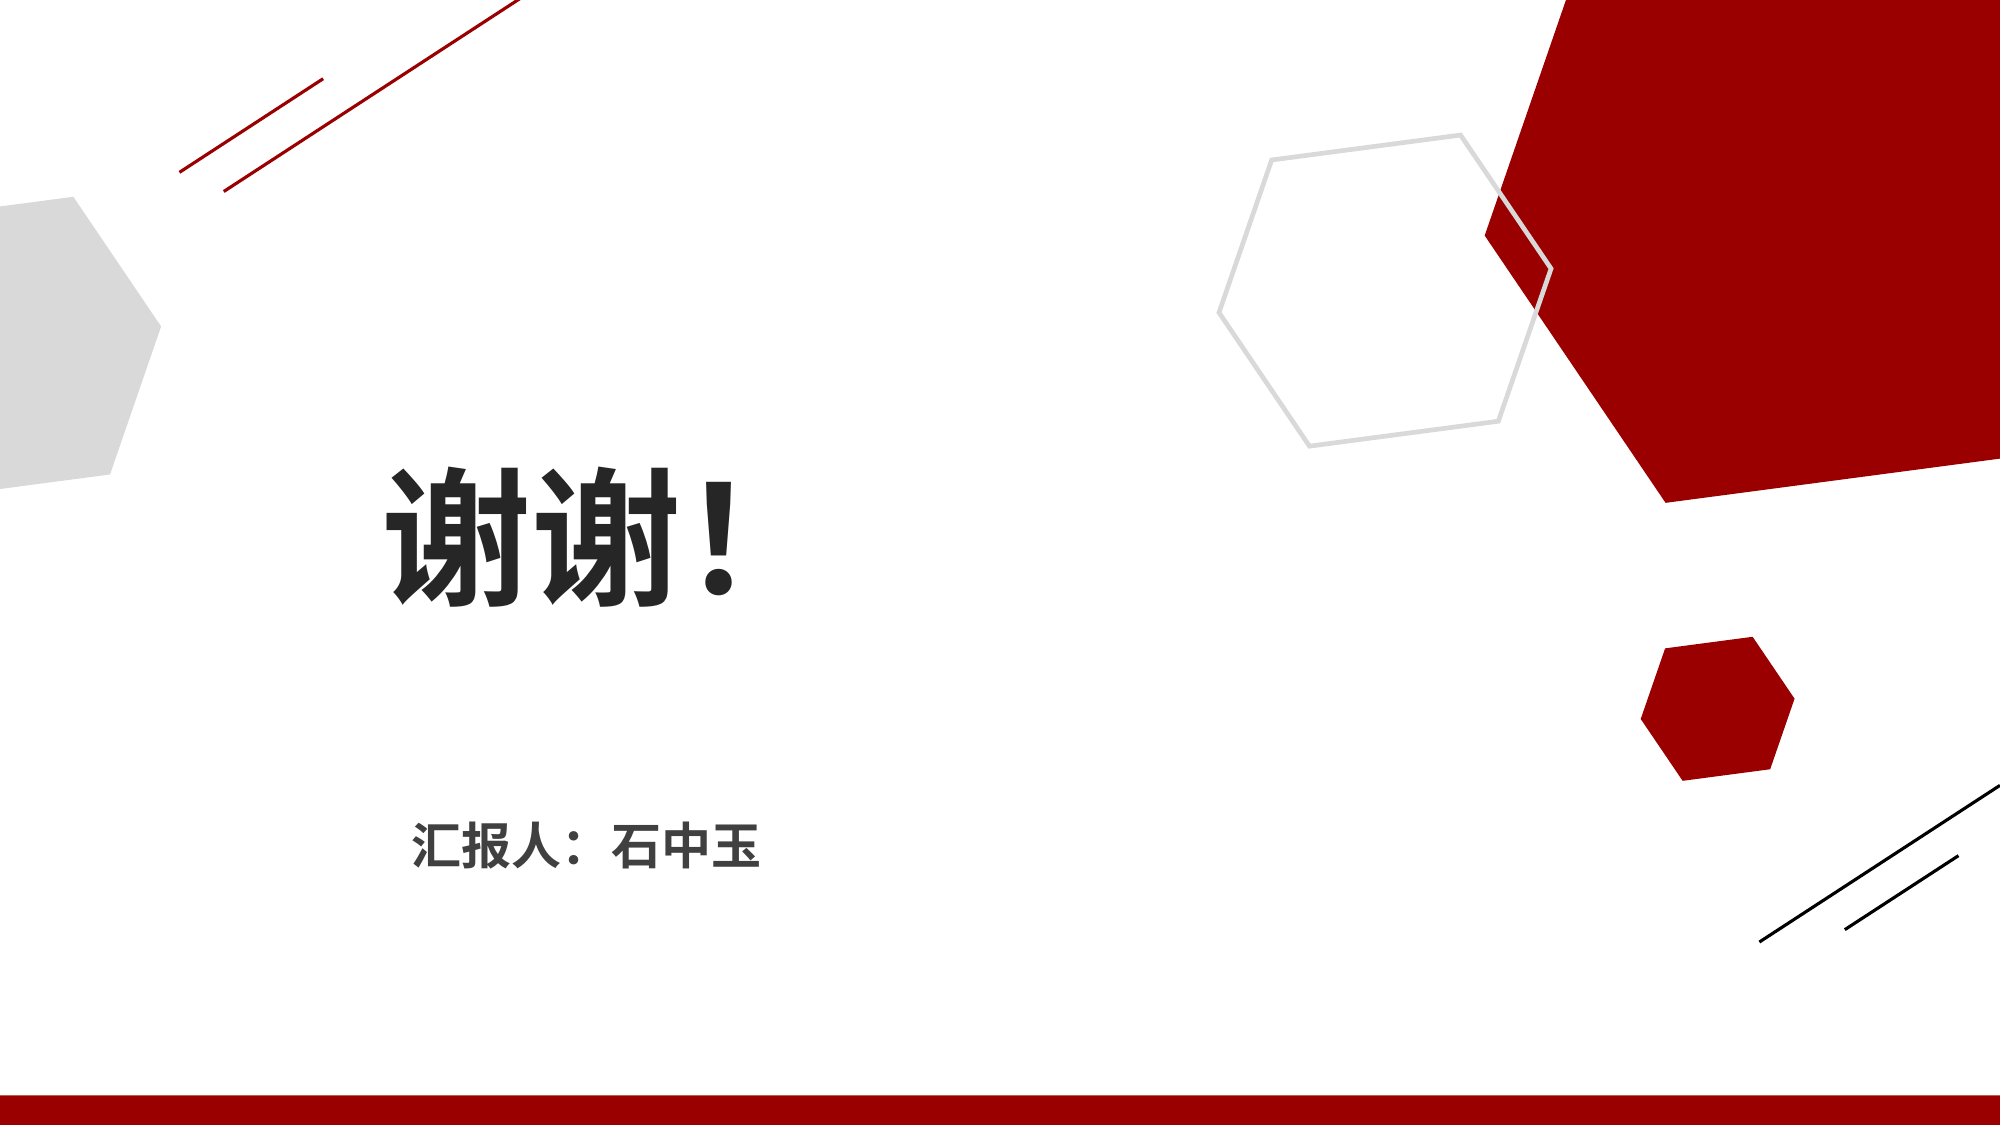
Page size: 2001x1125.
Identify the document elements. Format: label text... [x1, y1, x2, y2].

text_box [1217, 133, 1553, 448]
text_box [0, 195, 163, 491]
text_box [179, 78, 223, 173]
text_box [1759, 785, 2000, 943]
text_box 汇报人：石中玉 [396, 807, 777, 882]
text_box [223, 0, 537, 192]
text_box [1499, 0, 2000, 504]
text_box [1844, 855, 1959, 930]
text_box [1639, 635, 1796, 782]
text_box 谢谢！ [366, 436, 847, 632]
text_box [0, 1094, 2000, 1125]
